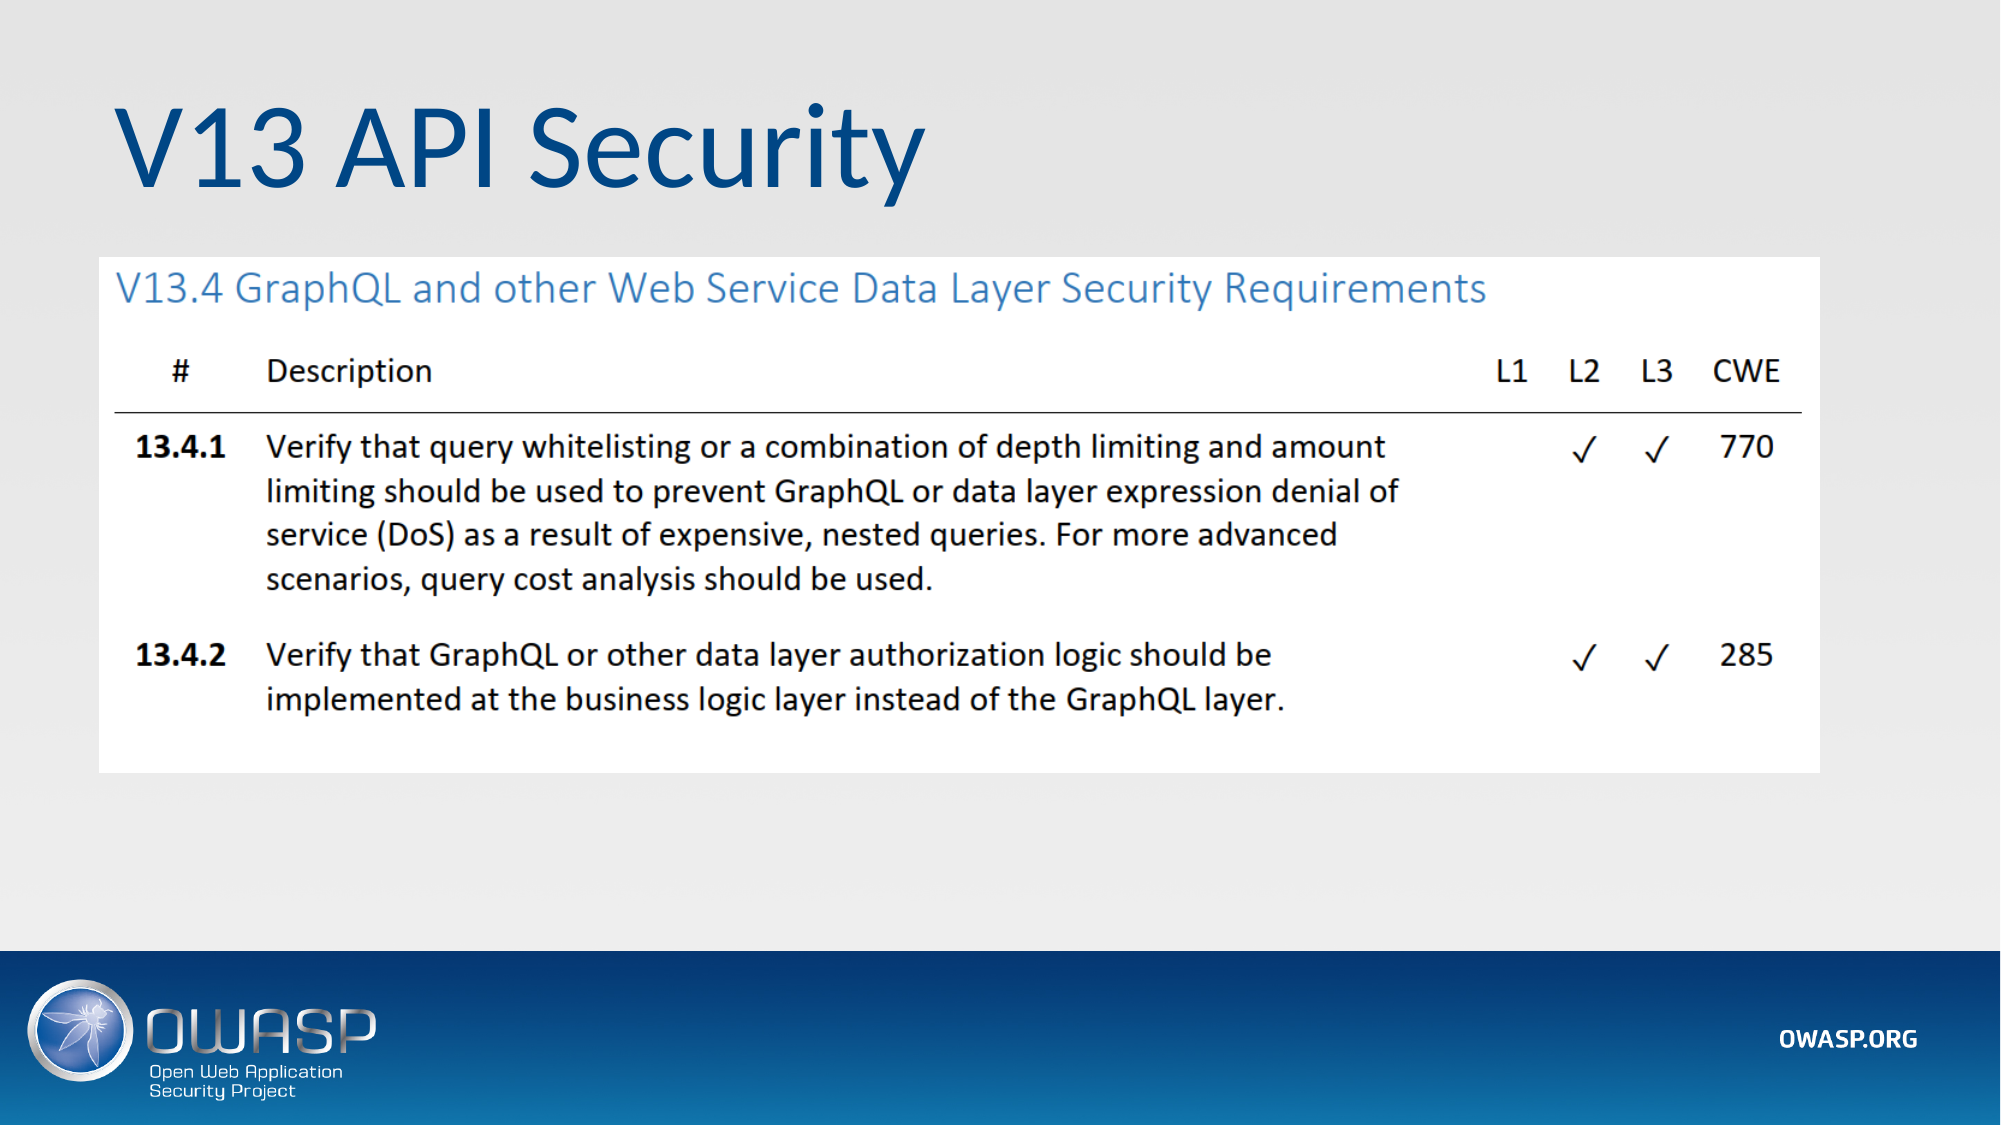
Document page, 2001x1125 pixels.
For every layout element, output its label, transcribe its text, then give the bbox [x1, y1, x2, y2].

picture [0, 0, 2001, 1125]
title V13 API Security [99, 45, 1900, 233]
